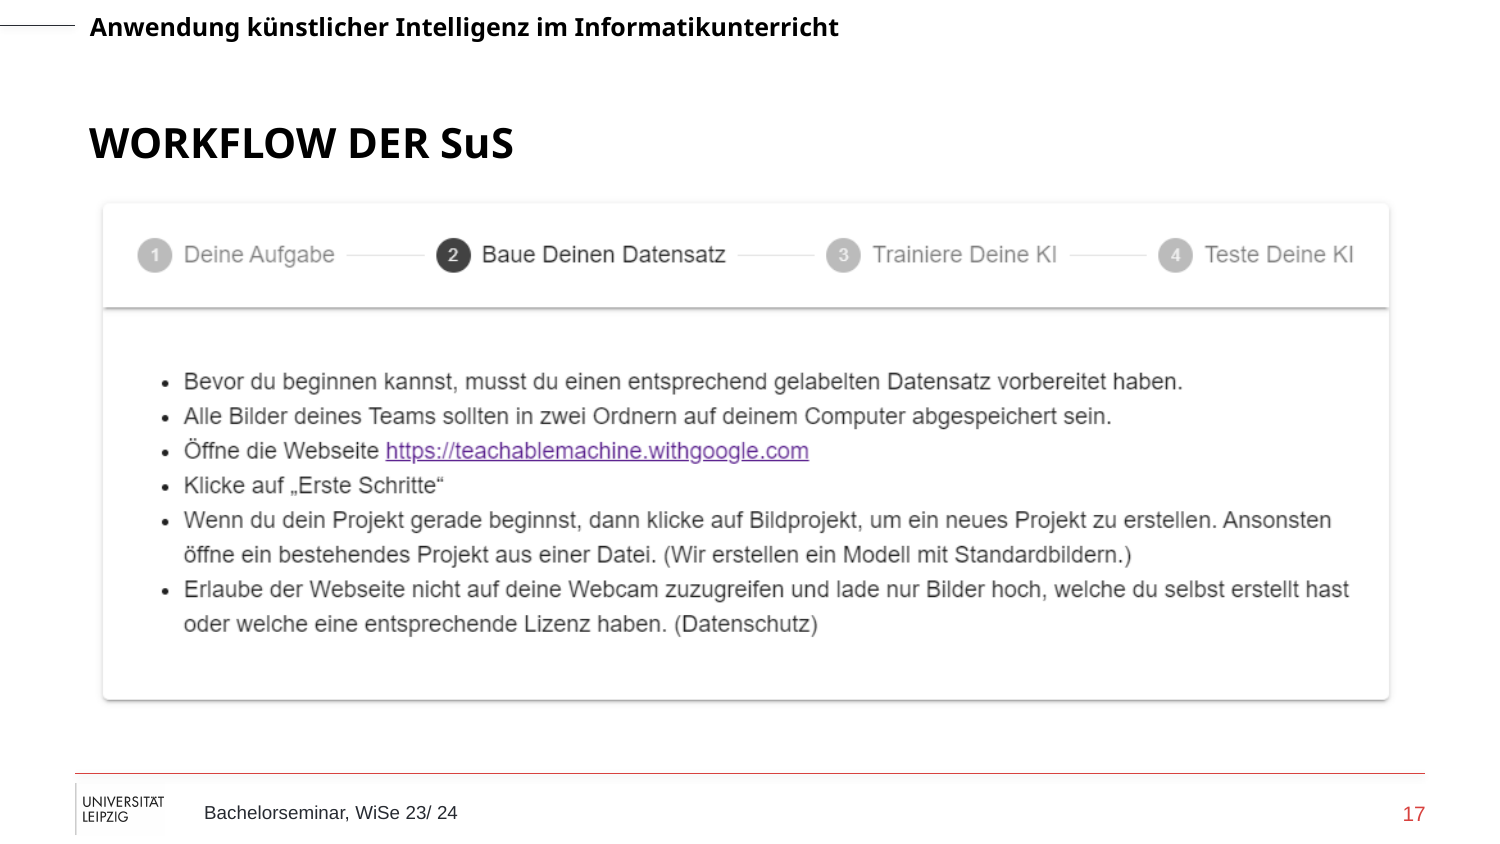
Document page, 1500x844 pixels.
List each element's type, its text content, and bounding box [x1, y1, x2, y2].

title Workflow der SuS [75, 50, 1426, 175]
slide_number 17 [1303, 800, 1426, 834]
picture [88, 192, 1412, 724]
picture [75, 782, 165, 836]
